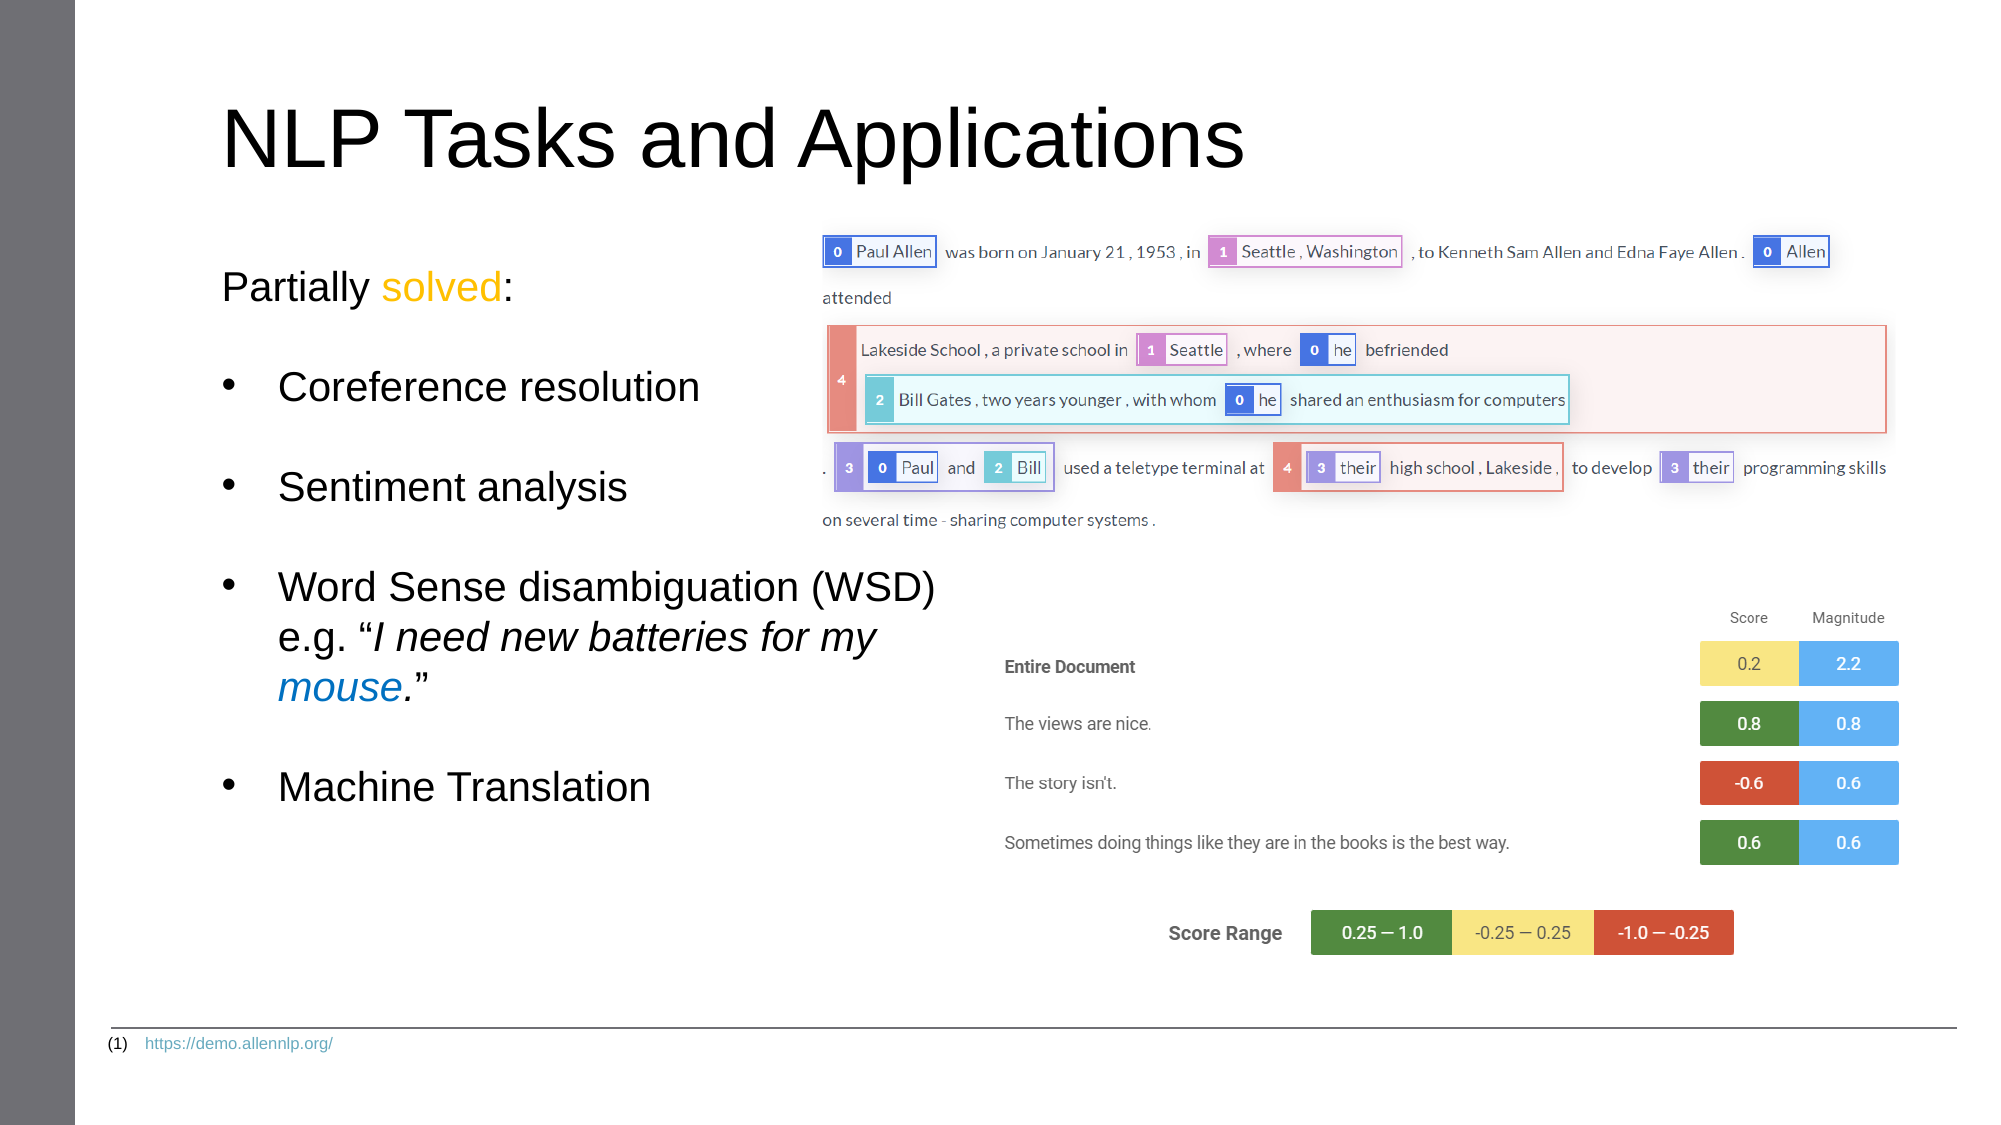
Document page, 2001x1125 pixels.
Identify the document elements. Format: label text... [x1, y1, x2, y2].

text_box https://demo.allennlp.org/ [92, 1025, 1856, 1060]
text_box NLP Tasks and Applications [206, 76, 1913, 192]
picture [999, 597, 1902, 965]
picture [815, 216, 1902, 549]
text_box Partially solved: Coreference resolution Sentiment analysis Word Sense disambiguation (WSD) e.g. “I need new batteries for my mouse.” Machine Translation [206, 251, 983, 817]
